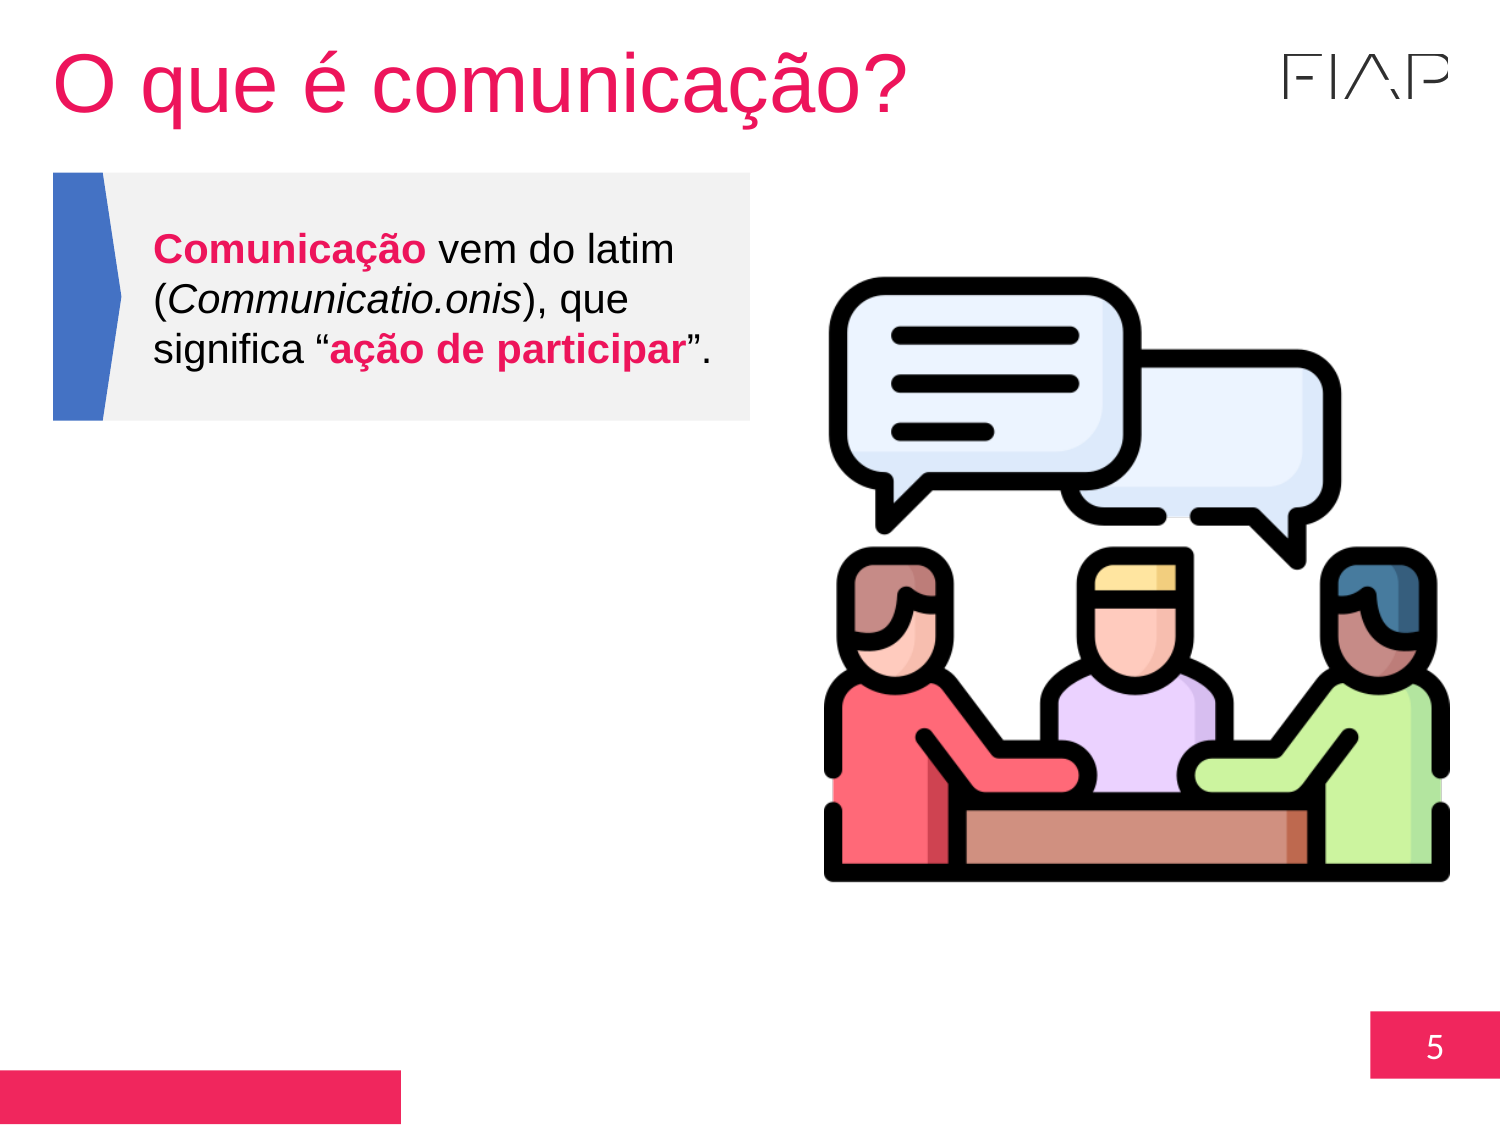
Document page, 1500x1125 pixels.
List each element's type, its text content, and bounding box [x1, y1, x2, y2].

picture [1284, 54, 1448, 99]
picture [824, 266, 1450, 892]
text_box O que é comunicação? [37, 21, 1075, 137]
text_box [52, 172, 751, 421]
